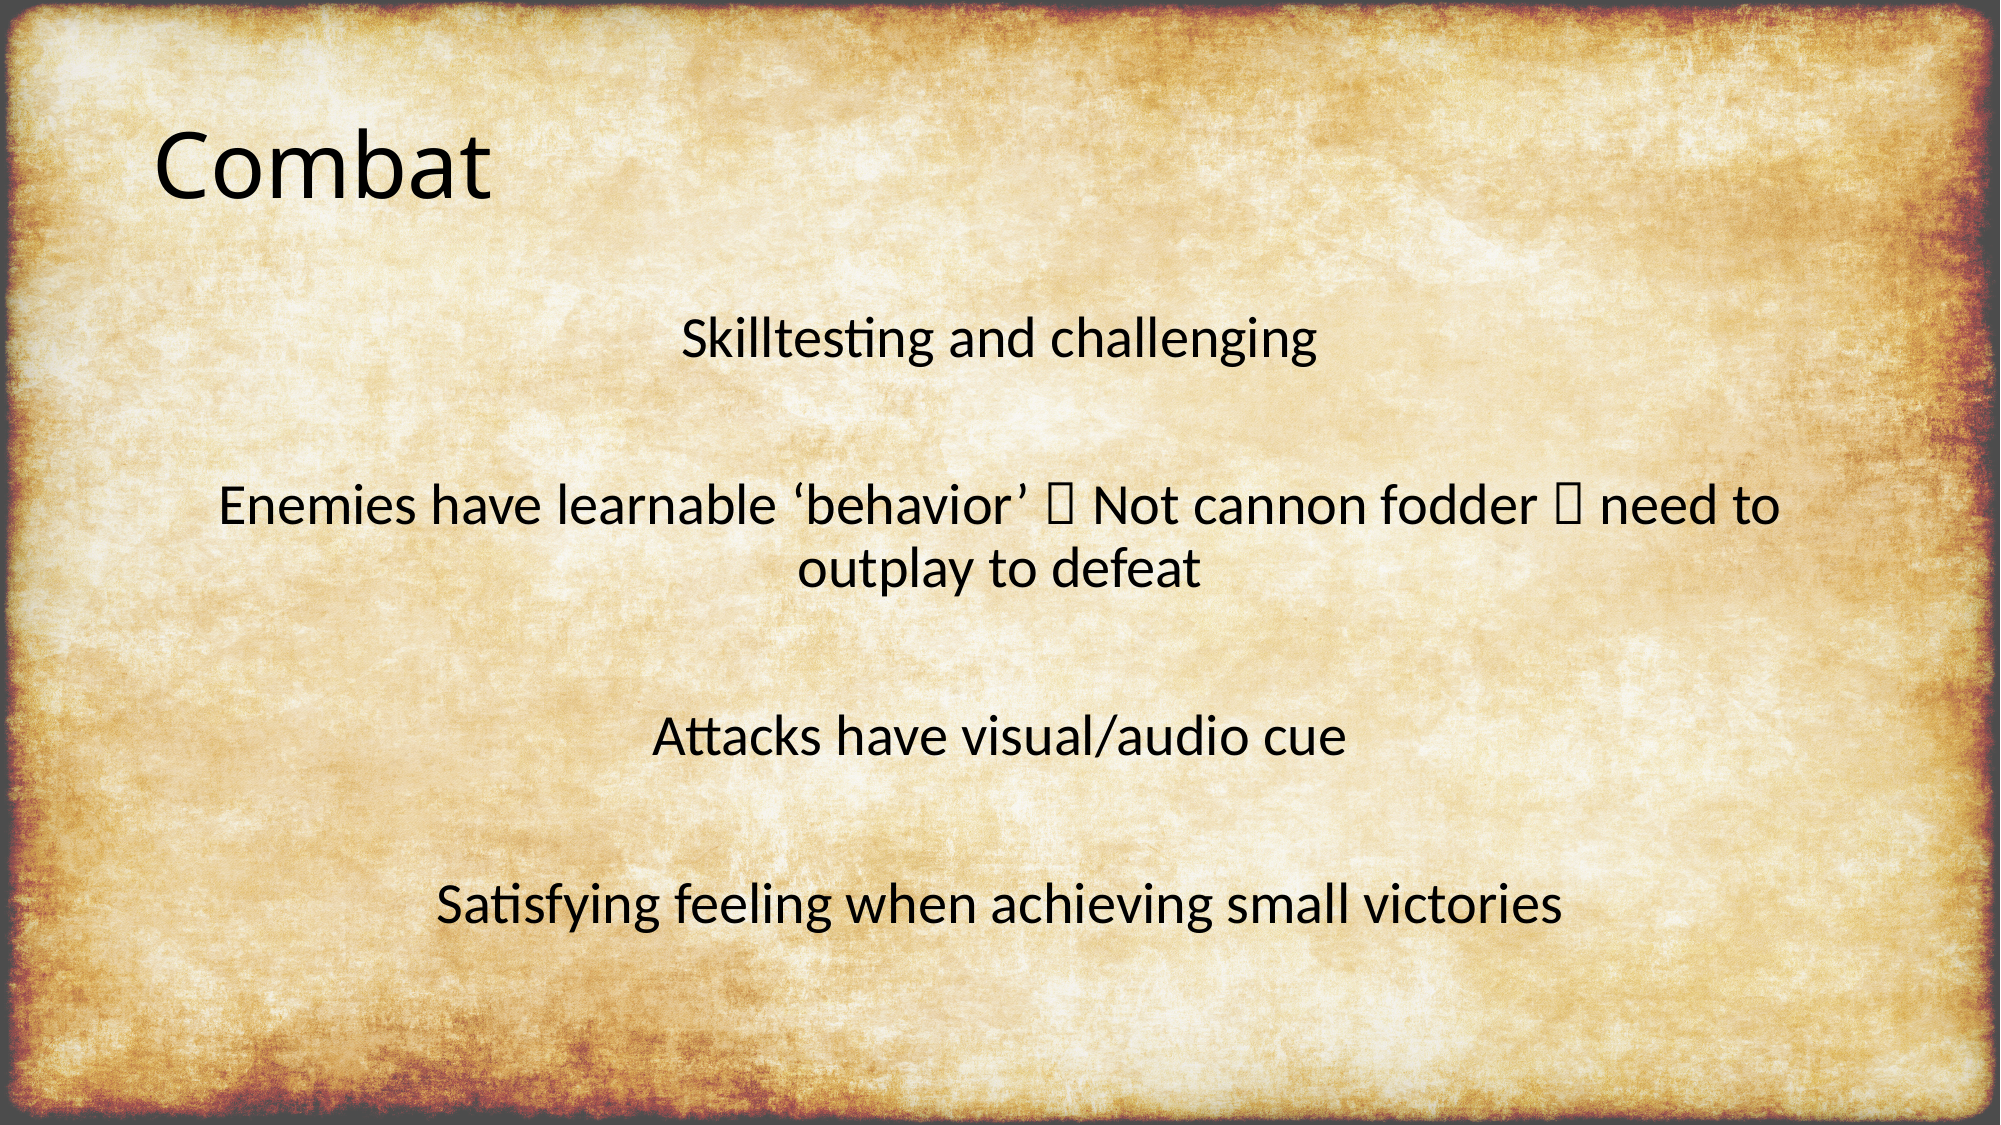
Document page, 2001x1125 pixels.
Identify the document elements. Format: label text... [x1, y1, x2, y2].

list Skilltesting and challenging Enemies have learnable ‘behavior’  Not cannon fodder  need to outplay to defeat Attacks have visual/audio cue Satisfying feeling when achieving small victories [137, 299, 1863, 1014]
title Combat [137, 59, 1863, 278]
